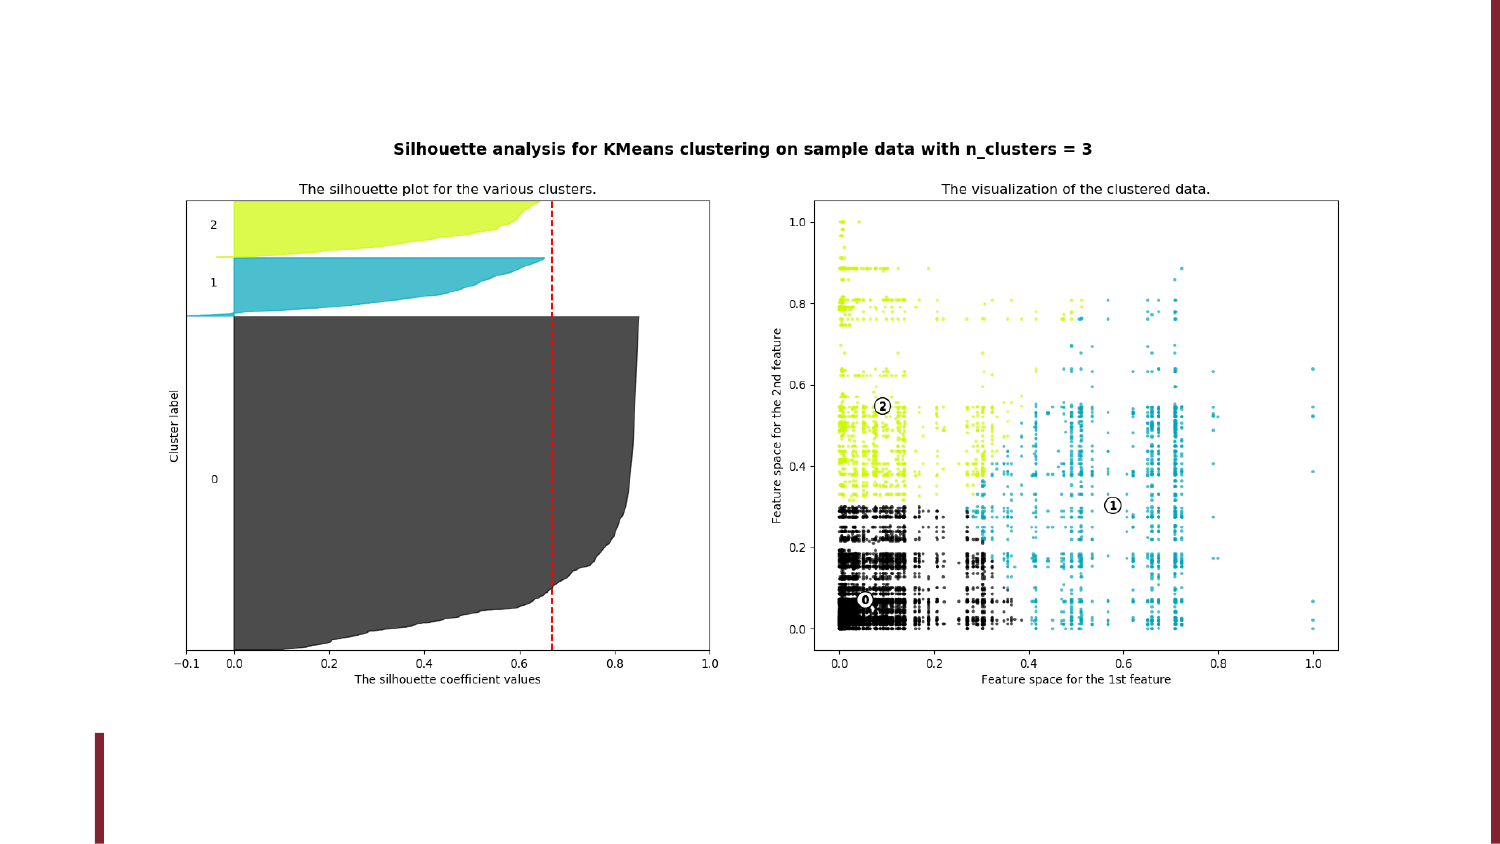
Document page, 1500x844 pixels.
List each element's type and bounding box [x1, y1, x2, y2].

picture [0, 129, 1486, 714]
